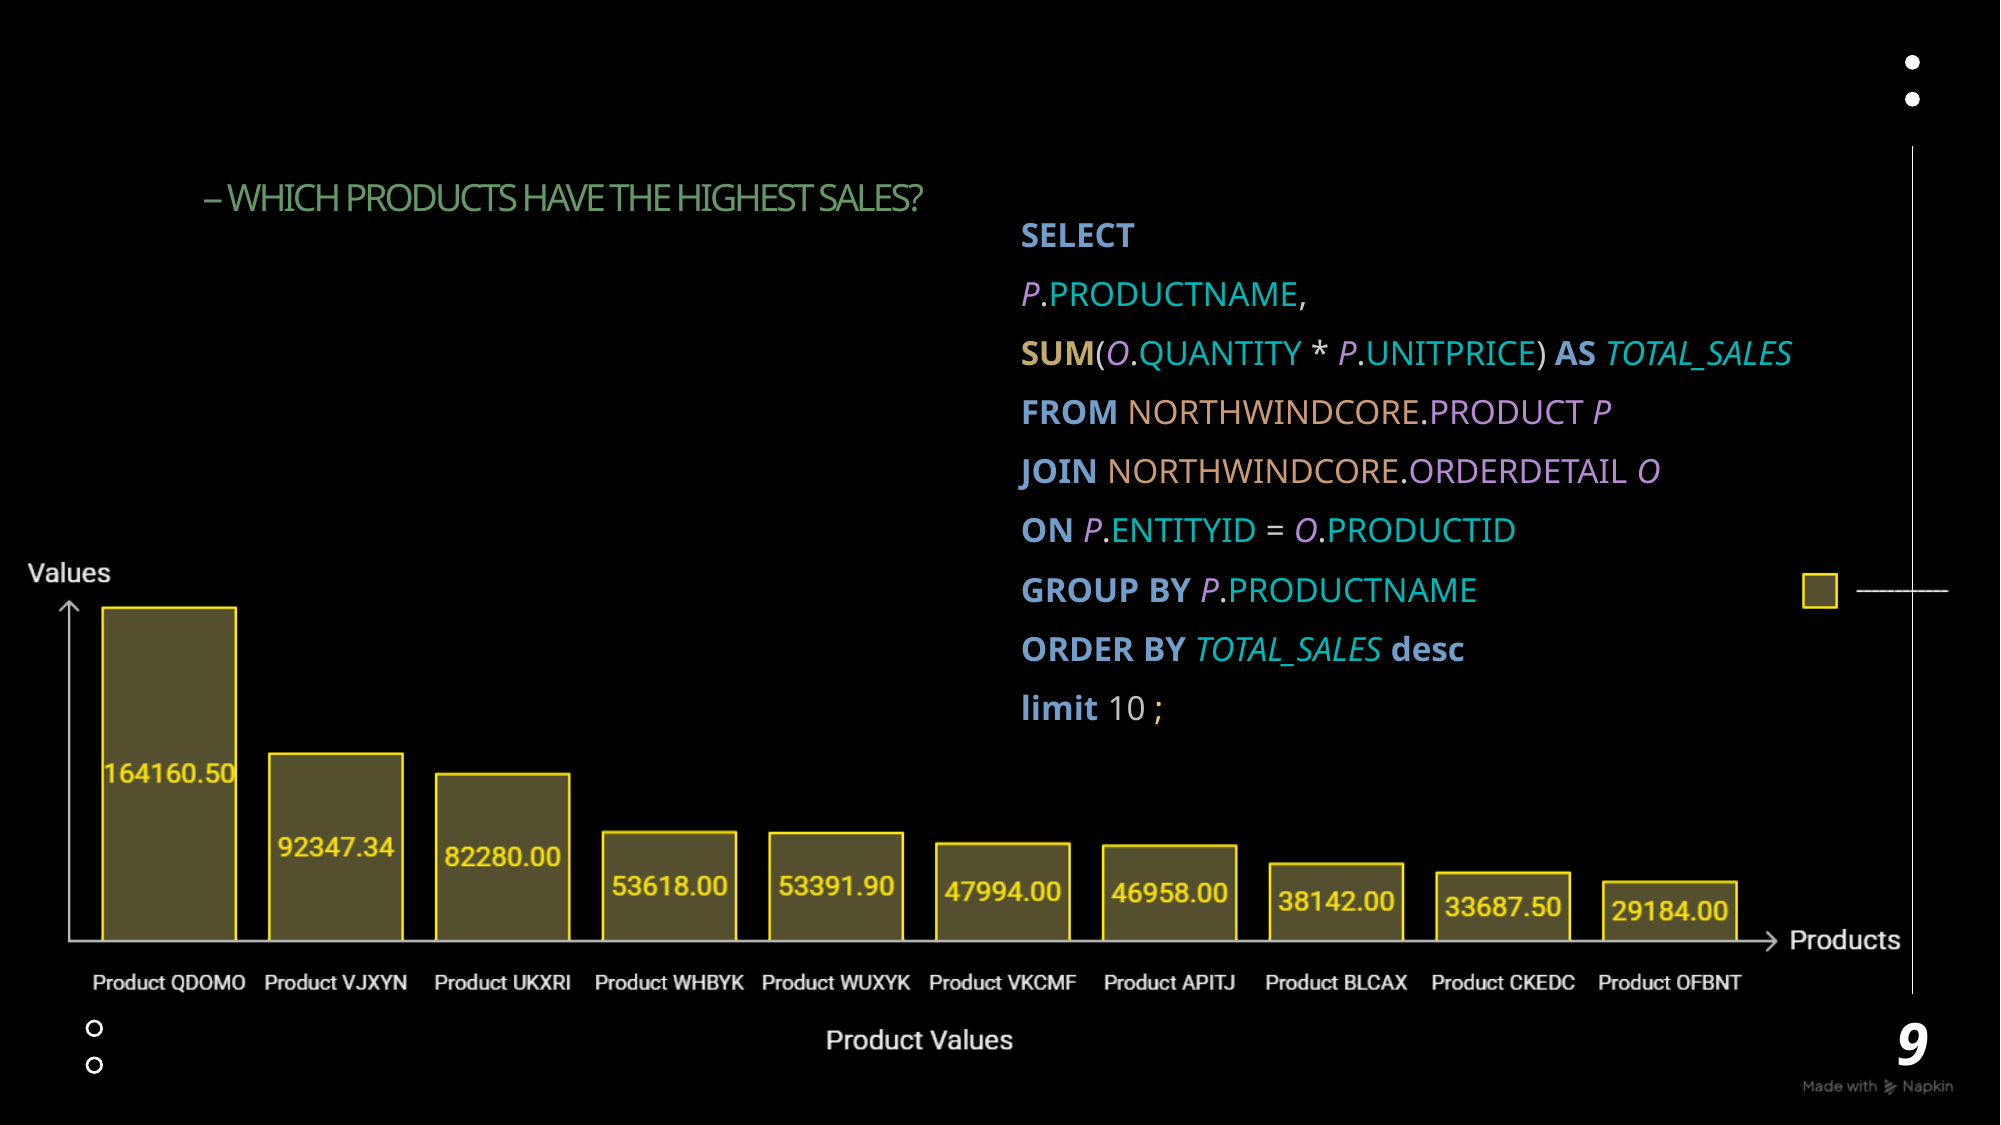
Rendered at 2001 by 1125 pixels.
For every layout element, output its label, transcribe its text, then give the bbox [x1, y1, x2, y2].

text_box [177, 157, 2000, 263]
text_box -- Which products have the highest sales? [202, 182, 2000, 288]
picture [0, 491, 1987, 1125]
list SELECT P.PRODUCTNAME, SUM(O.QUANTITY * P.UNITPRICE) AS TOTAL_SALES FROM NORTHWINDCORE.PRODUCT P JOIN NORTHWINDCORE.ORDERDETAIL O ON P.ENTITYID = O.PRODUCTID GROUP BY P.PRODUCTNAME ORDER BY TOTAL_SALES desc limit 10 ; [1020, 288, 2000, 700]
